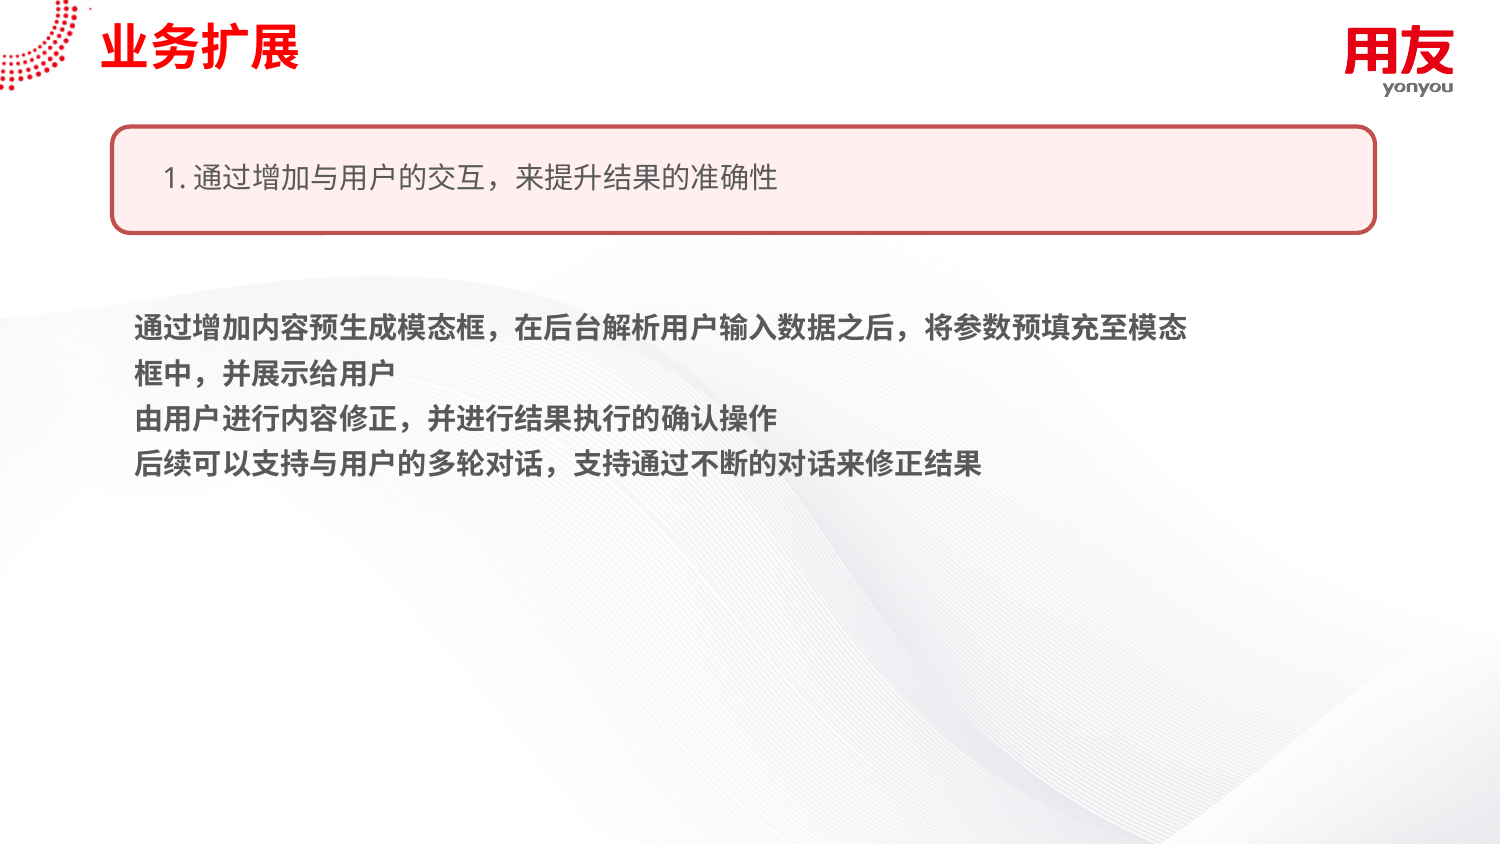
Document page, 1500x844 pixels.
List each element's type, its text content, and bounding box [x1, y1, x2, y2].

picture [0, 0, 1500, 844]
text_box 1.通过增加与用户的交互，来提升结果的准确性 [147, 141, 1282, 219]
title 业务扩展 [85, 3, 1276, 87]
text_box 通过增加内容预生成模态框，在后台解析用户输入数据之后，将参数预填充至模态框中，并展示给用户 由用户进行内容修正，并进行结果执行的确认操作 后续可以支持与用户的多轮对话，支持通过不断的对话来修正结果 [119, 291, 1208, 726]
text_box [109, 124, 1378, 236]
